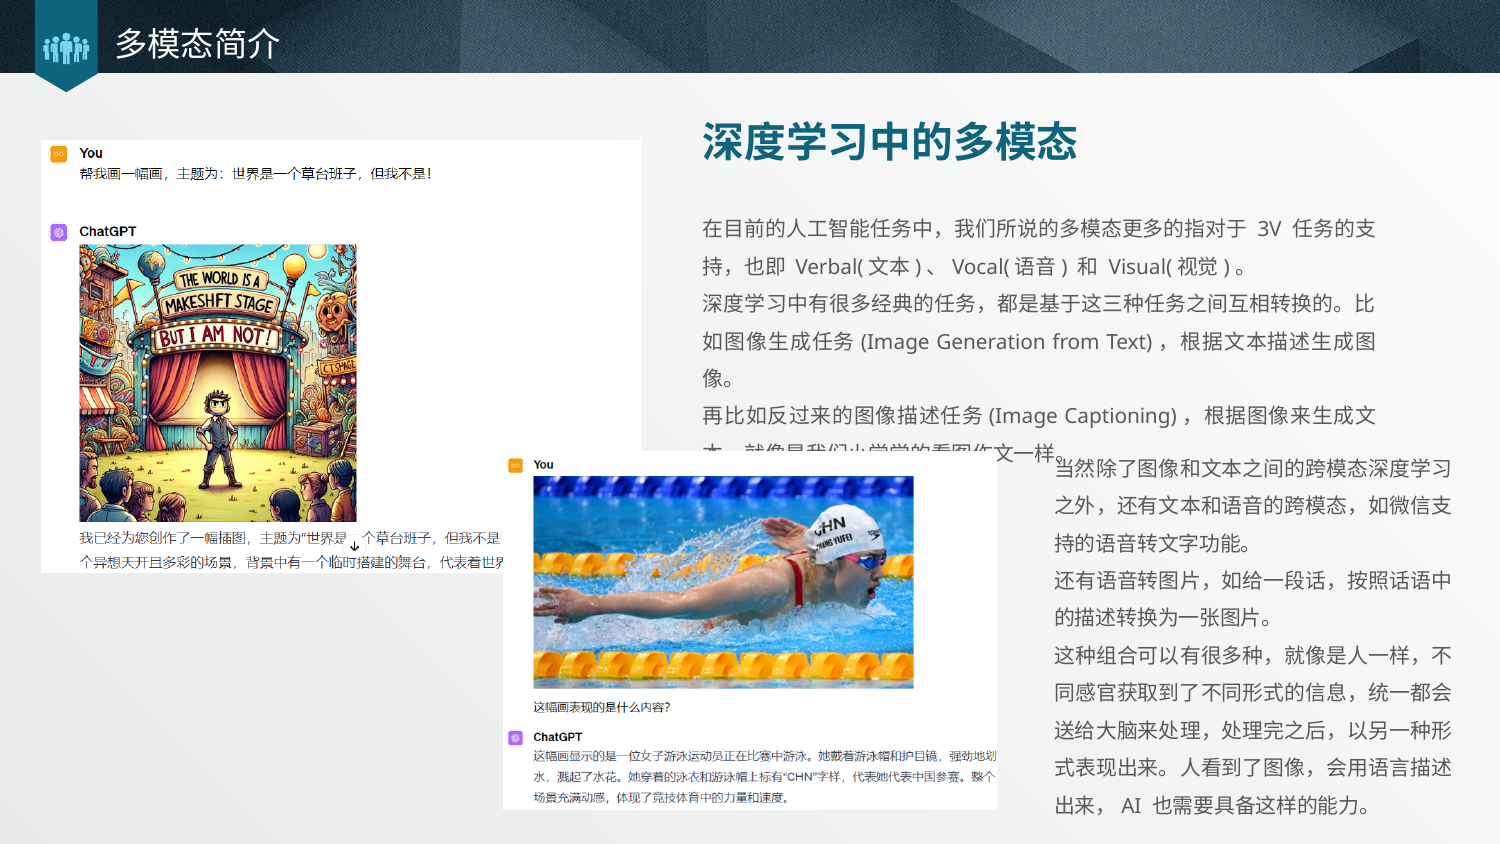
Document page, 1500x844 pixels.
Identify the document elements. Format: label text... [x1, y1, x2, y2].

title 多模态简介 [99, 20, 550, 66]
picture [0, 0, 34, 73]
text_box 深度学习中的多模态 在目前的人工智能任务中，我们所说的多模态更多的指对于 3V 任务的支持，也即 Verbal(文本)、Vocal(语音) 和 Visual(视觉)。 深度学习中有很多经典的任务，都是基于这三种任务之间互相转换的。比如图像生成任务(Image Generation from Text)，根据文本描述生成图像。 再比如反过来的图像描述任务(Image Captioning)，根据图像来生成文本，就像是我们小学学的看图作文一样。 [702, 91, 1376, 503]
text_box [43, 32, 90, 65]
picture [41, 140, 997, 810]
picture [98, 0, 1500, 73]
text_box 当然除了图像和文本之间的跨模态深度学习之外，还有文本和语音的跨模态，如微信支持的语音转文字功能。 还有语音转图片，如给一段话，按照话语中的描述转换为一张图片。 这种组合可以有很多种，就像是人一样，不同感官获取到了不同形式的信息，统一都会送给大脑来处理，处理完之后，以另一种形式表现出来。人看到了图像，会用语言描述出来，AI 也需要具备这样的能力。 [1039, 435, 1467, 825]
